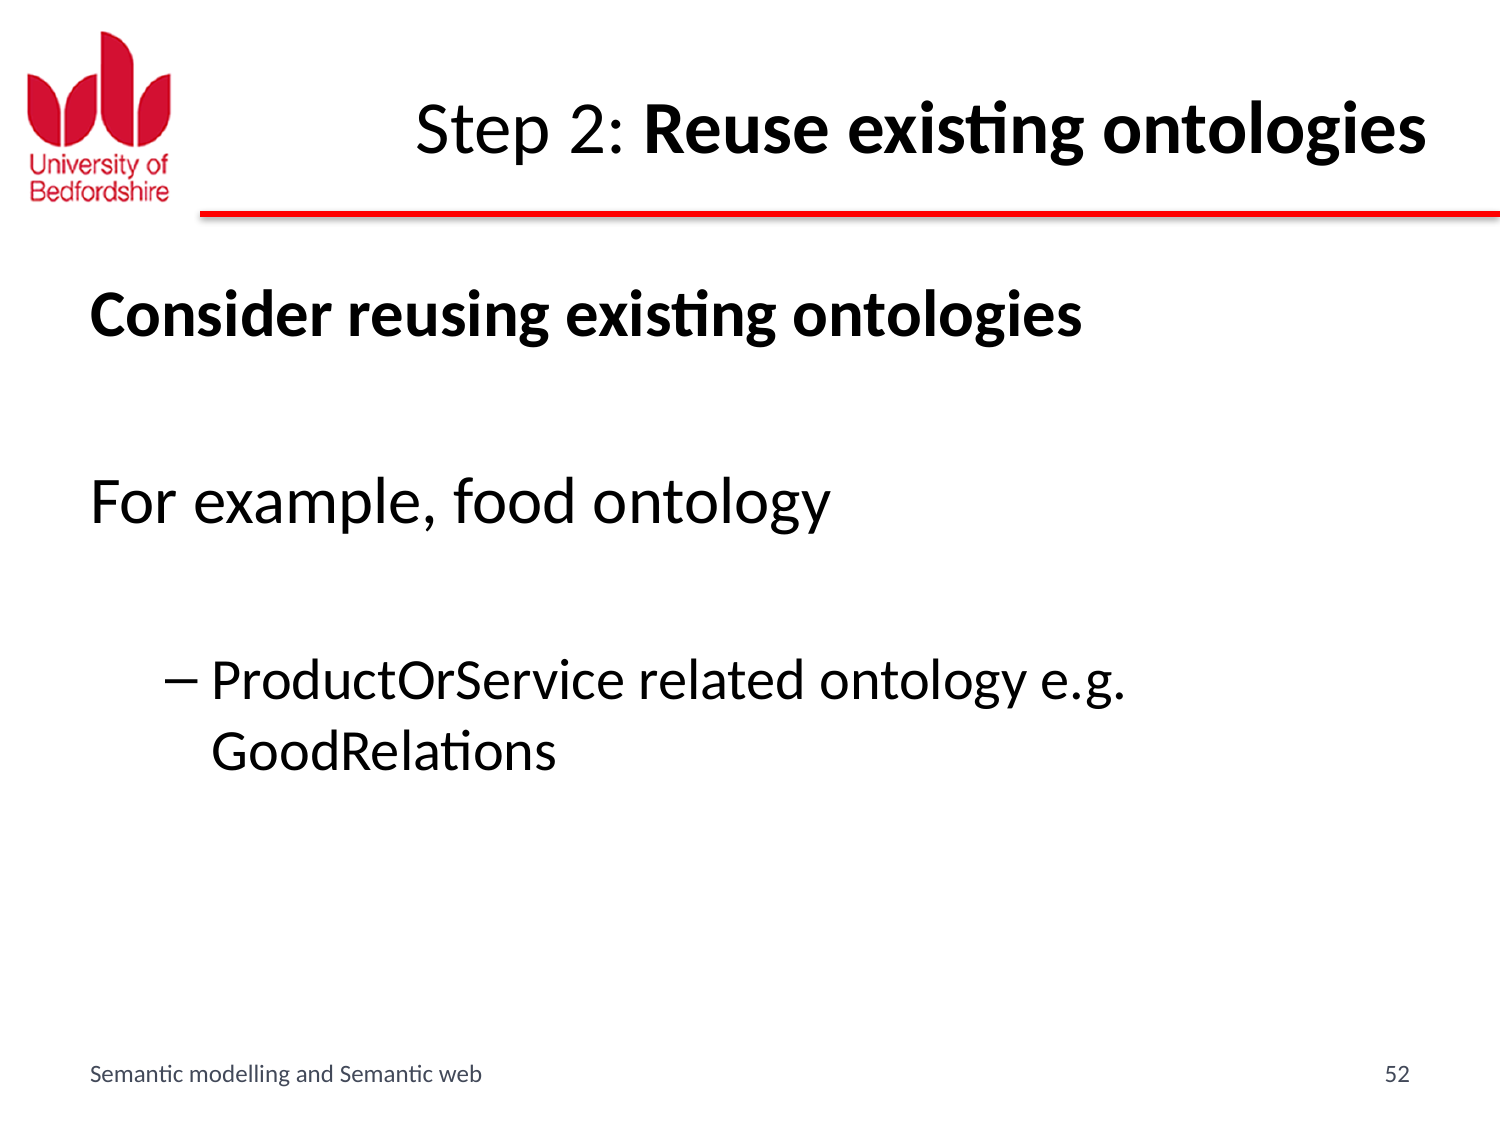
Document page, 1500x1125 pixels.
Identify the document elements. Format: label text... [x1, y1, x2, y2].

picture [0, 15, 201, 214]
title Step 2: Reuse existing ontologies [110, 30, 1461, 218]
slide_number Semantic modelling and Semantic web [75, 1042, 503, 1103]
slide_number 52 [1344, 1042, 1425, 1103]
list Consider reusing existing ontologies For example, food ontology ProductOrService related ontology e.g. GoodRelations [75, 262, 1425, 1005]
